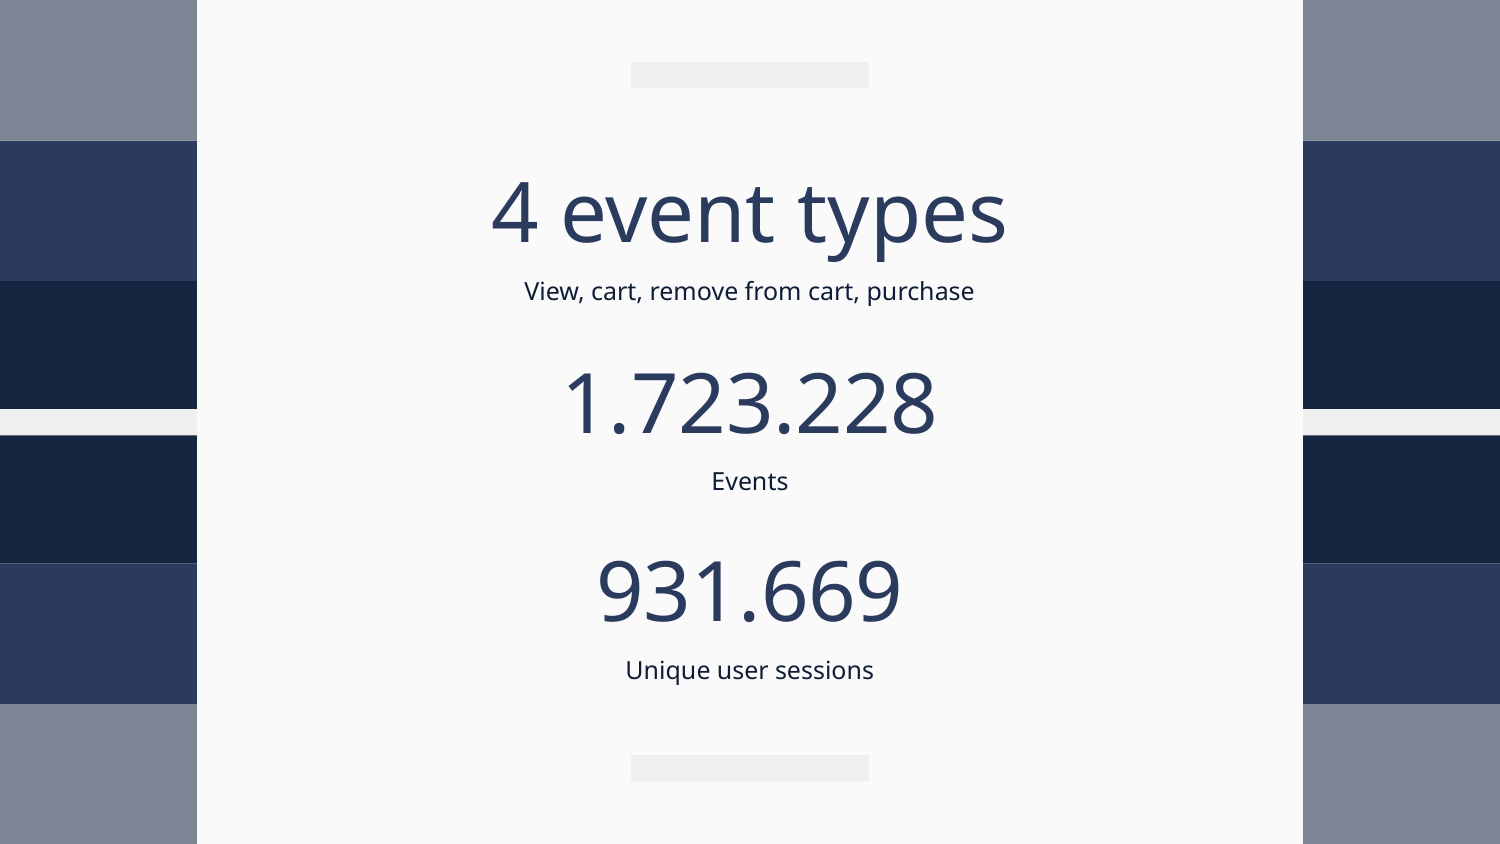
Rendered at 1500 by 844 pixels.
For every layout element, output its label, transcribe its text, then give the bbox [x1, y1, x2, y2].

title 4 event types [456, 147, 1044, 274]
subtitle Unique user sessions [539, 639, 961, 694]
title 931.669 [539, 527, 961, 639]
subtitle View, cart, remove from cart, purchase [504, 260, 996, 316]
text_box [0, 0, 198, 844]
subtitle Events [539, 465, 961, 506]
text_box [1302, 0, 1500, 844]
title 1.723.228 [539, 338, 961, 465]
